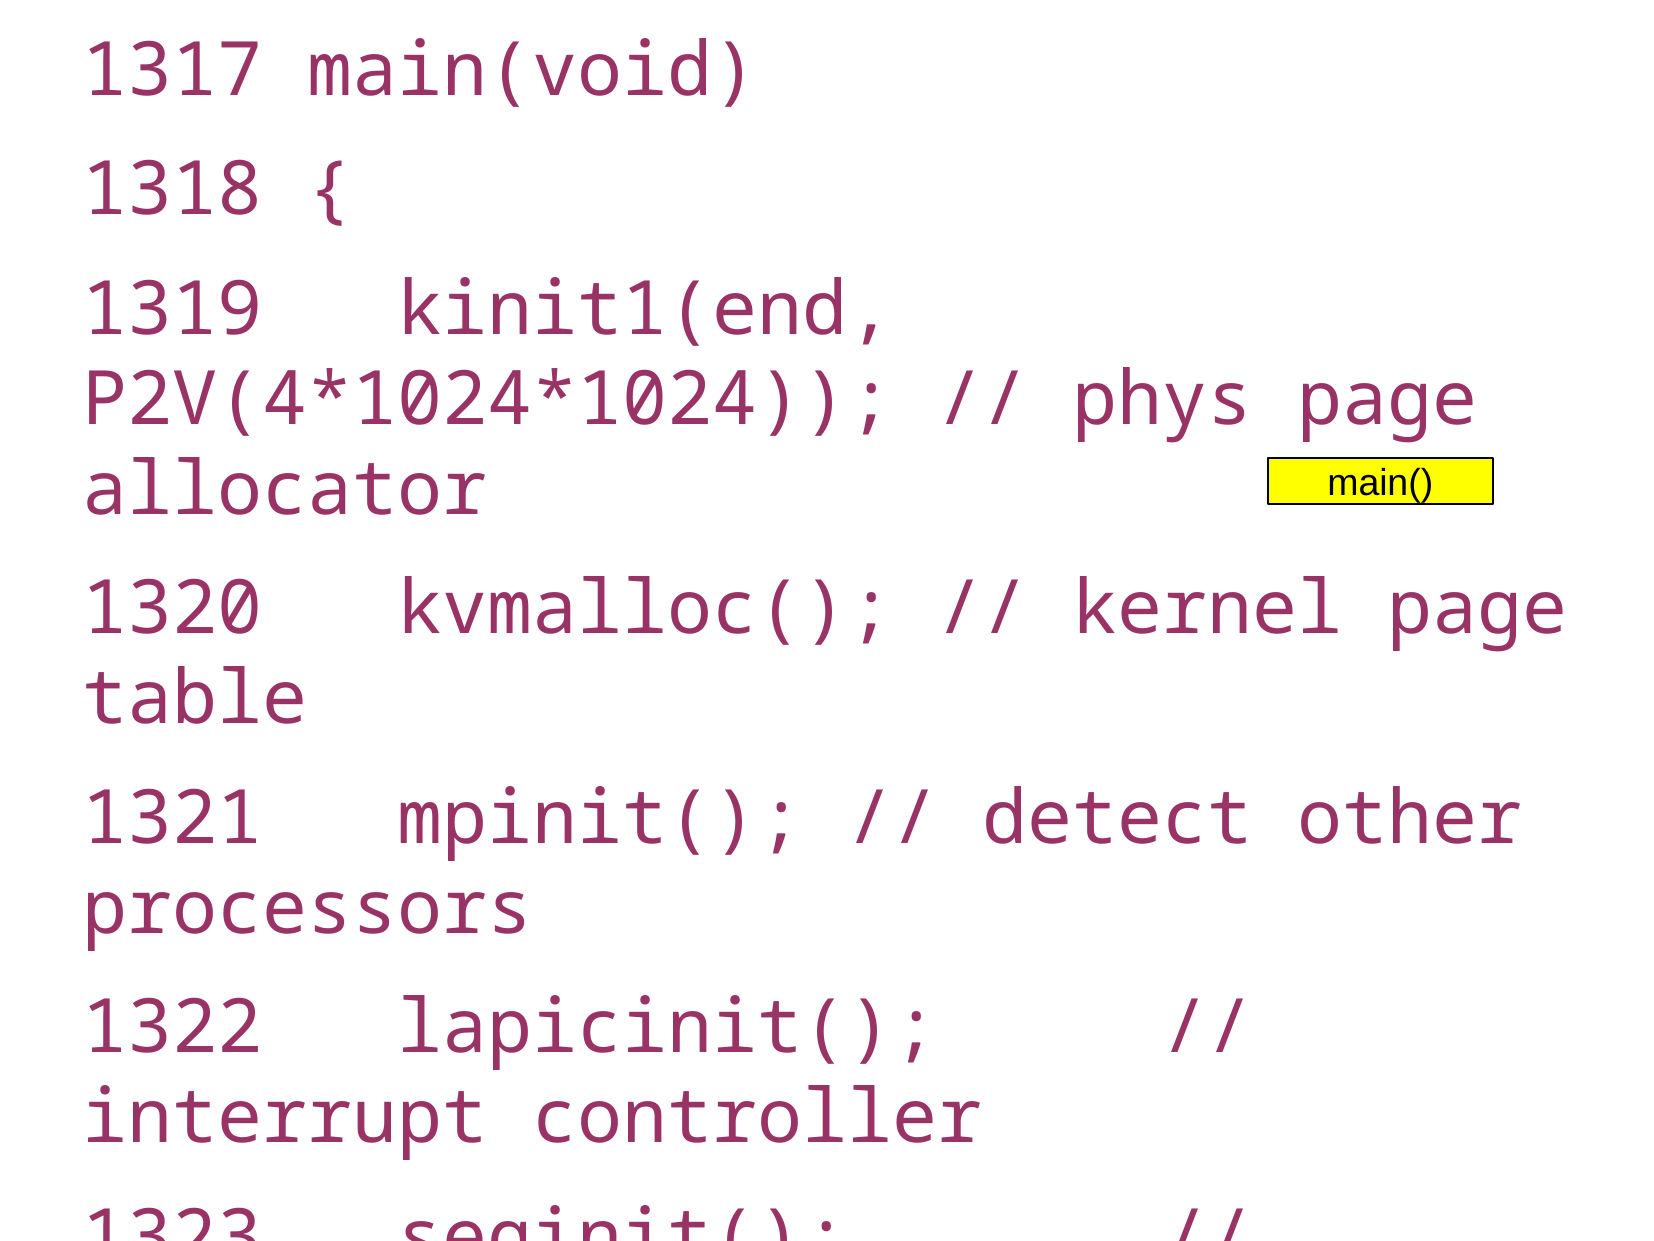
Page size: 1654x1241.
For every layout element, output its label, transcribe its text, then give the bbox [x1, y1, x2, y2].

text_box main() [1267, 457, 1493, 504]
list 1317 main(void) 1318 { 1319 kinit1(end, P2V(4*1024*1024)); // phys page allocator 1320 kvmalloc(); // kernel page table 1321 mpinit(); // detect other processors 1322 lapicinit(); // interrupt controller 1323 seginit(); // segment descriptors 1324 cprintf("\ncpu%d: starting xv6\n\n", cpunum()); 1325 picinit(); // another interrupt controller 1326 ioapicinit(); // another interrupt controller 1327 consoleinit(); // console hardware 1328 uartinit(); // serial port 1329 pinit(); // process table 1330 tvinit(); // trap vectors 1331 binit(); // buffer cache 1332 fileinit(); // file table 1333 ideinit(); // disk 1334 if(!ismp) 1335 timerinit(); // uniprocessor timer 1336 startothers(); // start other processors 1337 kinit2(P2V(4*1024*1024), P2V(PHYSTOP)); // must come after startothers() 1338 userinit(); // first user process 1339 mpmain(); // finish this processor’s setup 1340 } [82, 20, 1571, 1238]
